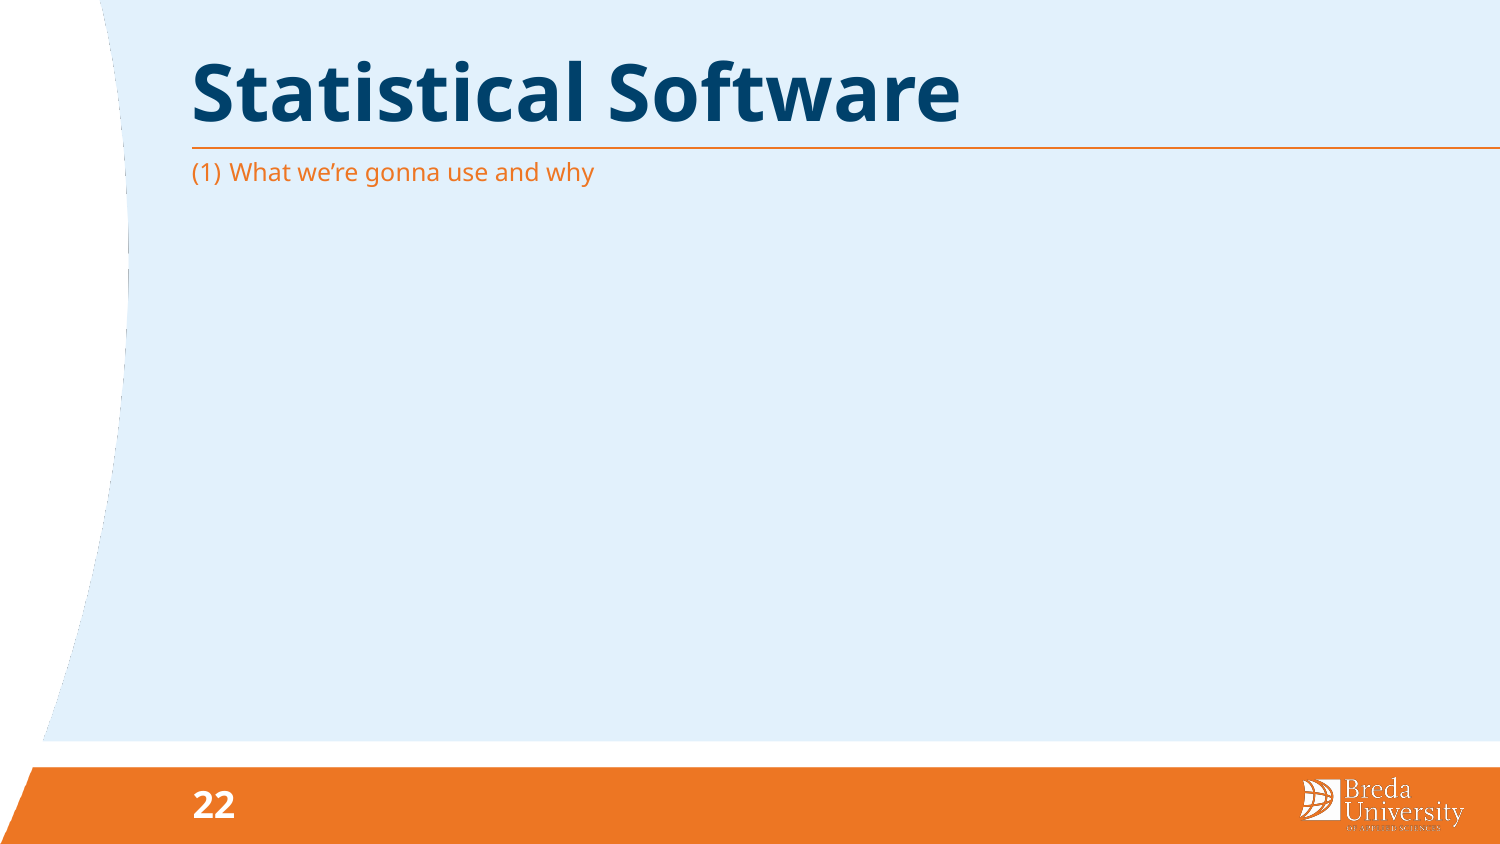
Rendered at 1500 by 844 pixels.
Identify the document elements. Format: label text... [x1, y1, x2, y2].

list What we’re gonna use and why [191, 150, 1341, 715]
slide_number 22 [177, 773, 351, 819]
picture [0, 0, 1500, 844]
title Statistical Software [191, 3, 1341, 138]
